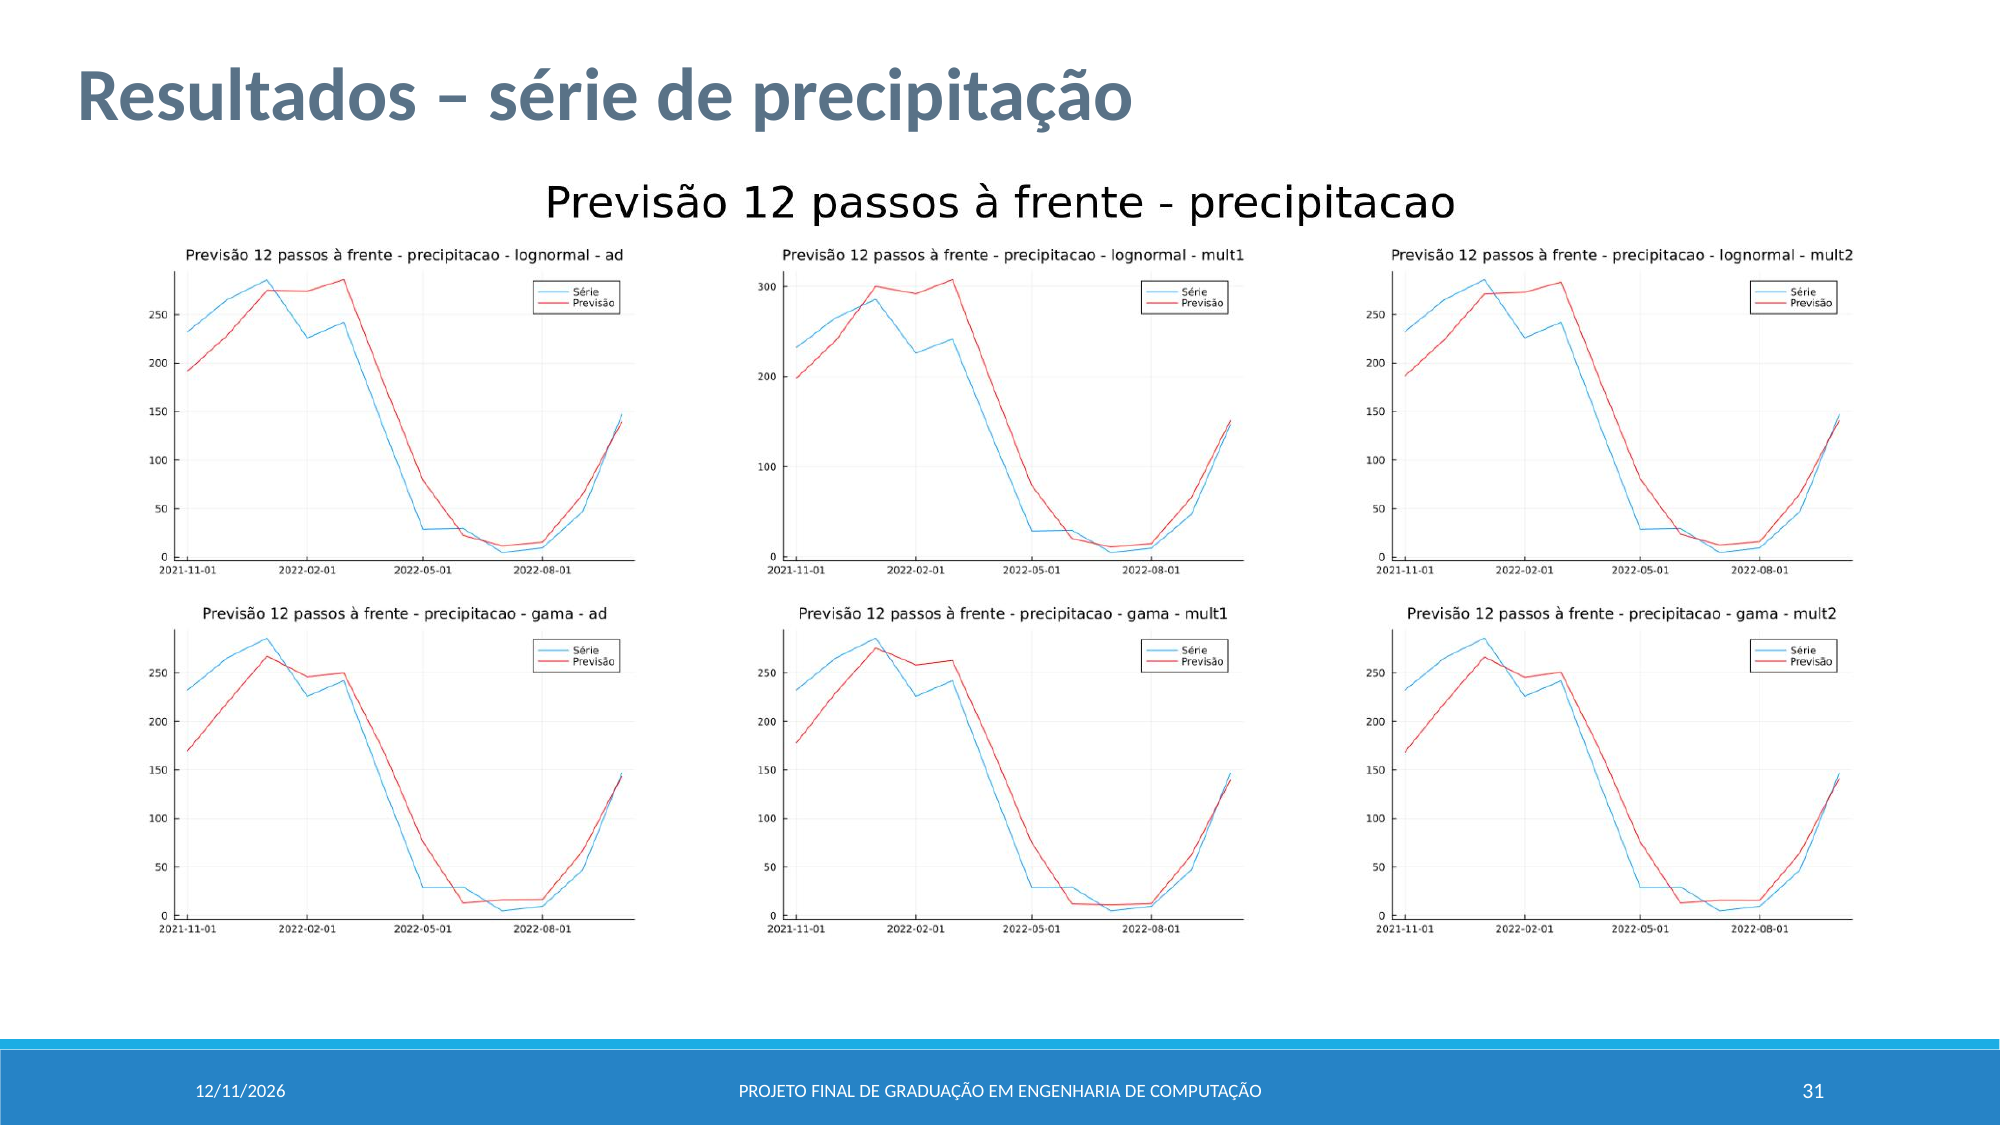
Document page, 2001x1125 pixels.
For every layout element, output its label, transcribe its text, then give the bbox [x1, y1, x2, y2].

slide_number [180, 1059, 586, 1120]
slide_number 31 [1624, 1059, 1840, 1120]
footer Projeto Final de Graduação em Engenharia de computação [604, 1059, 1396, 1120]
picture [86, 170, 1914, 955]
text_box Resultados – série de precipitação [63, 37, 1949, 143]
